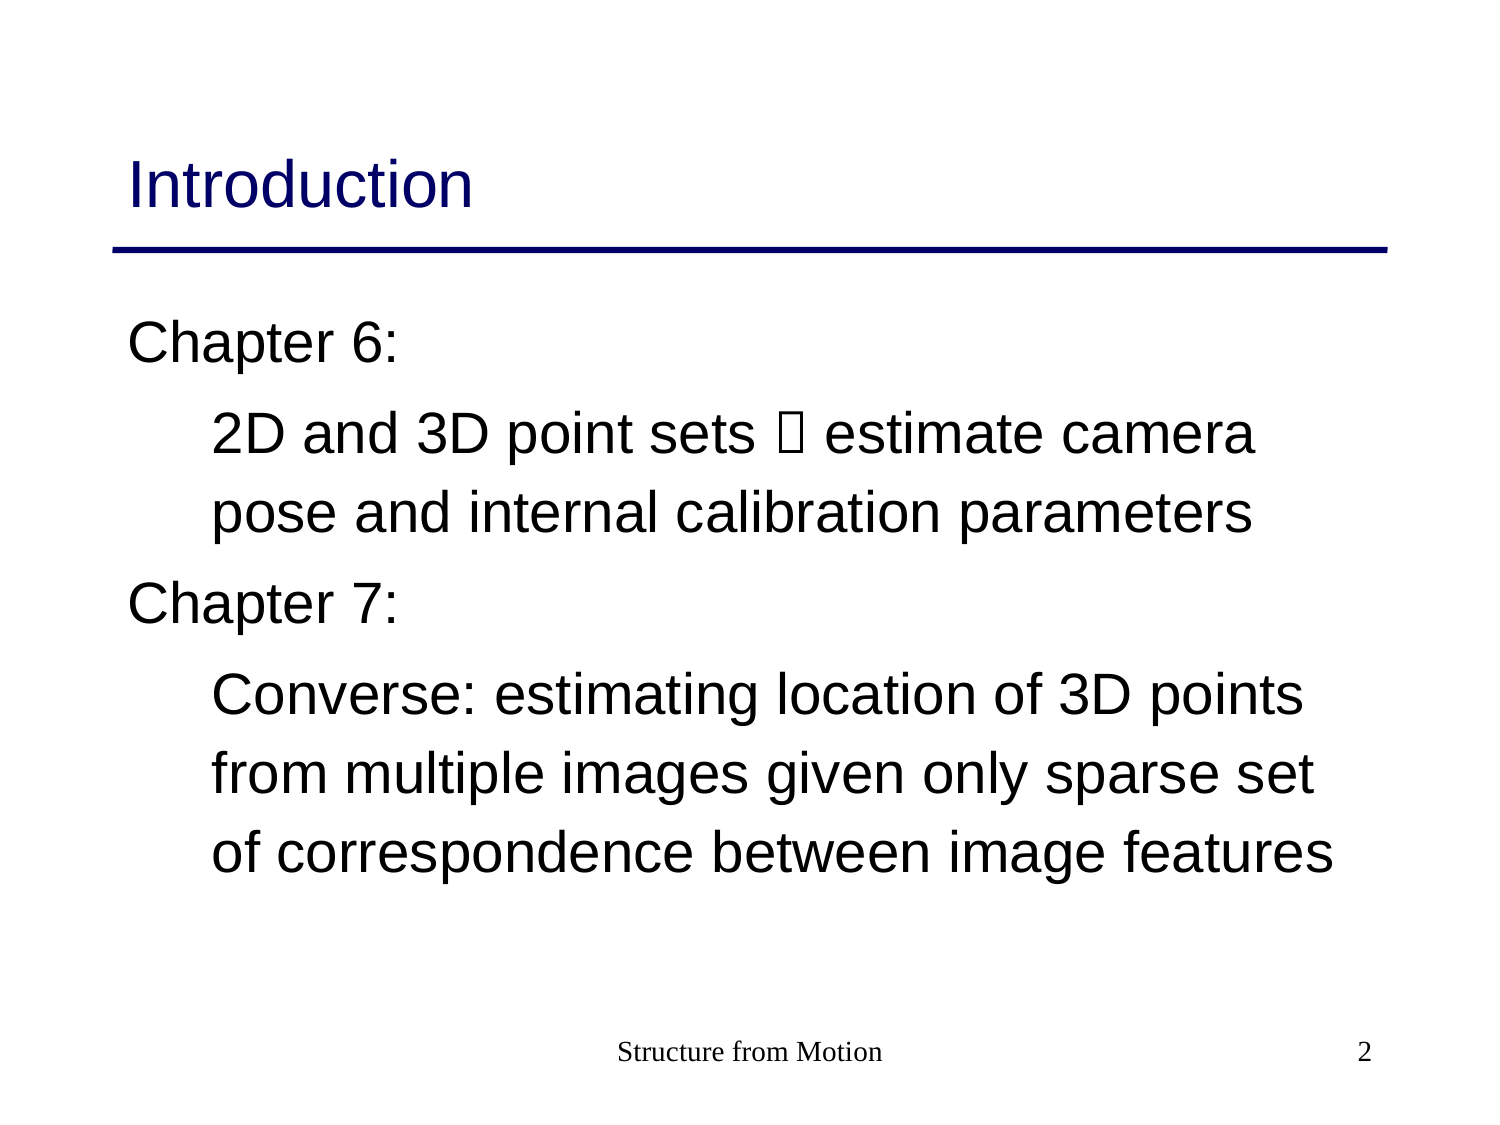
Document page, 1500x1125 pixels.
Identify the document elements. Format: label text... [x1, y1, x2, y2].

title Introduction [112, 99, 1388, 263]
slide_number 2 [1074, 1024, 1388, 1101]
footer Structure from Motion [449, 1024, 1051, 1101]
list Chapter 6: 2D and 3D point sets  estimate camera pose and internal calibration parameters Chapter 7: Converse: estimating location of 3D points from multiple images given only sparse set of correspondence between image features [112, 287, 1388, 1001]
